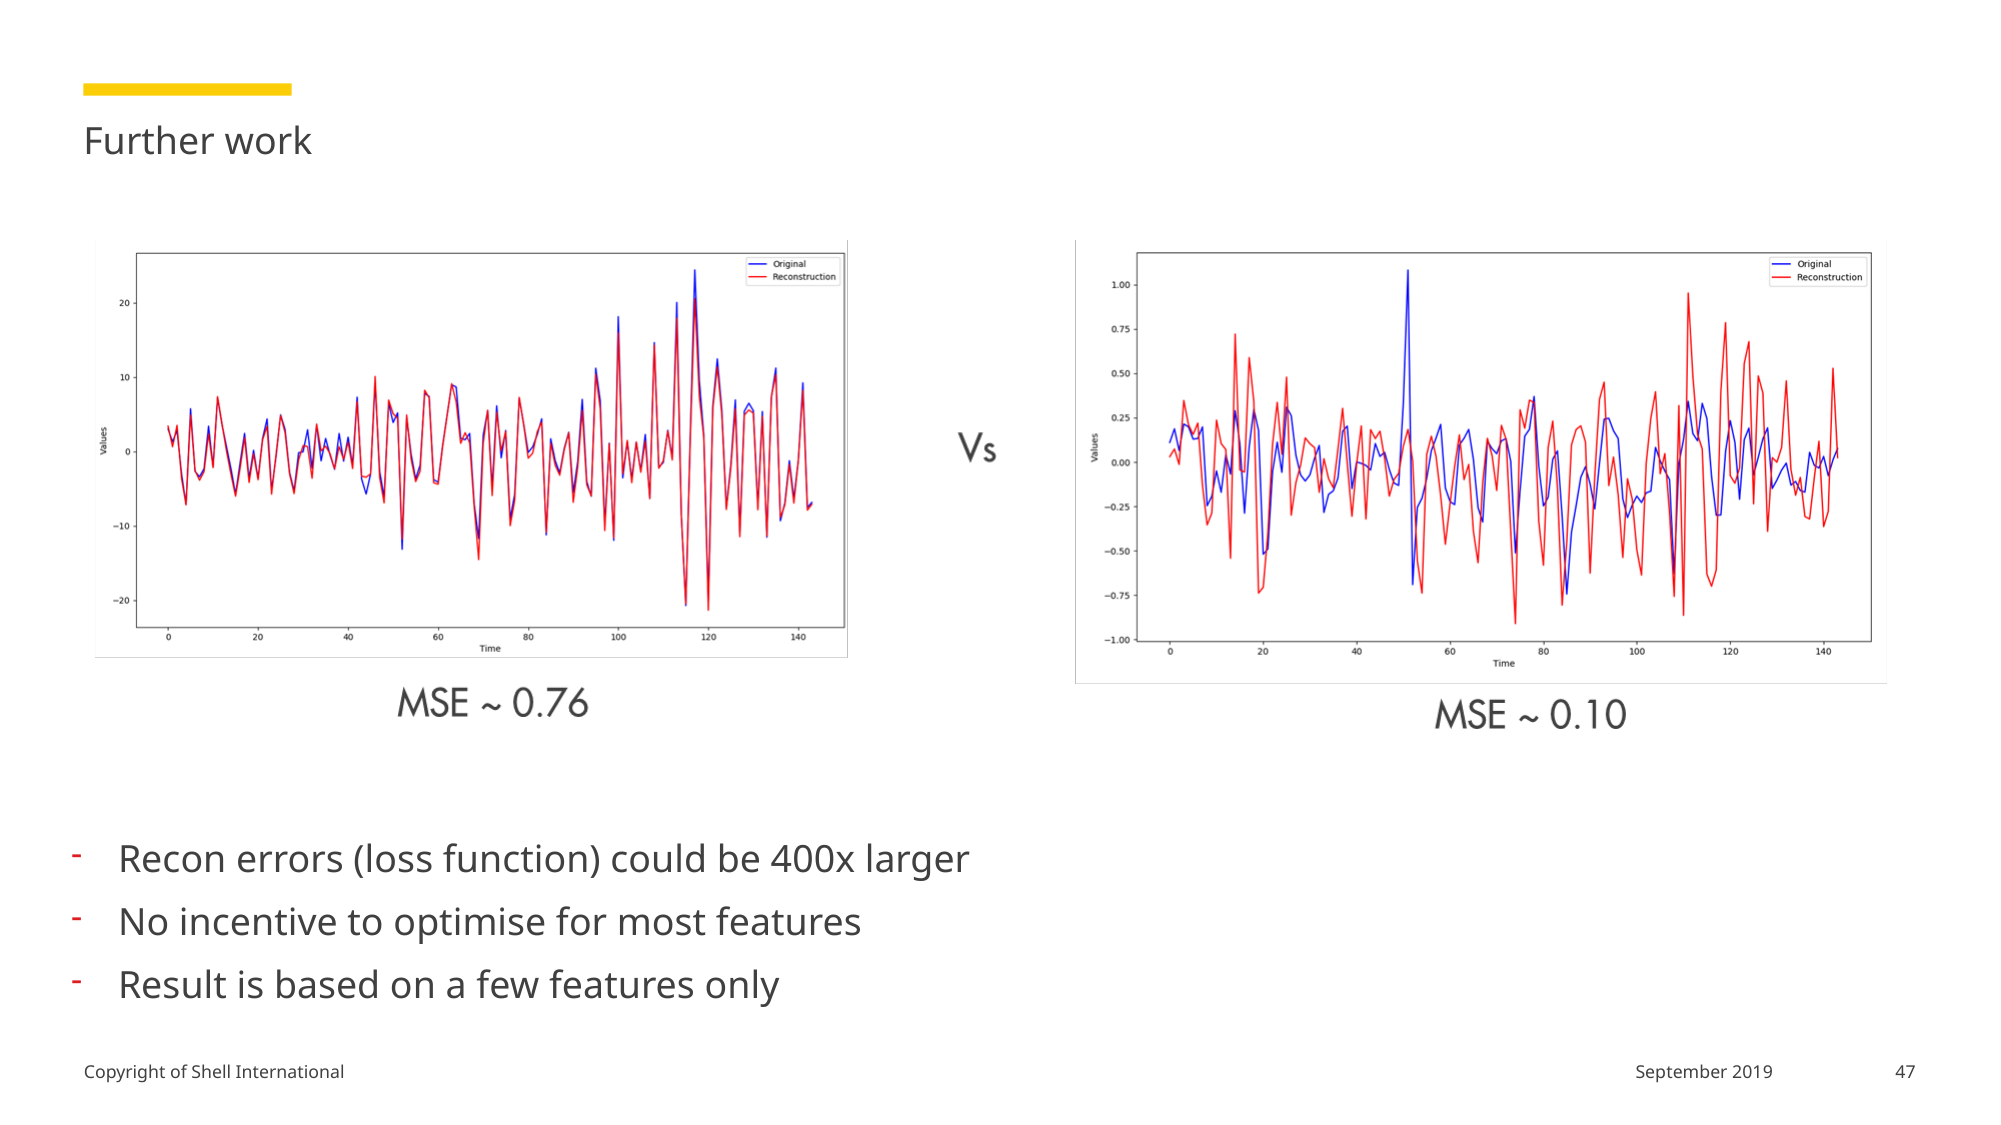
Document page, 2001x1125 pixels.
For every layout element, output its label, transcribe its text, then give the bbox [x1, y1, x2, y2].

slide_number 47 [1904, 1060, 1917, 1101]
list Recon errors (loss function) could be 400x larger No incentive to optimise for most features Result is based on a few features only [70, 817, 1904, 1125]
title Further work [83, 116, 1917, 237]
picture [70, 240, 1929, 762]
